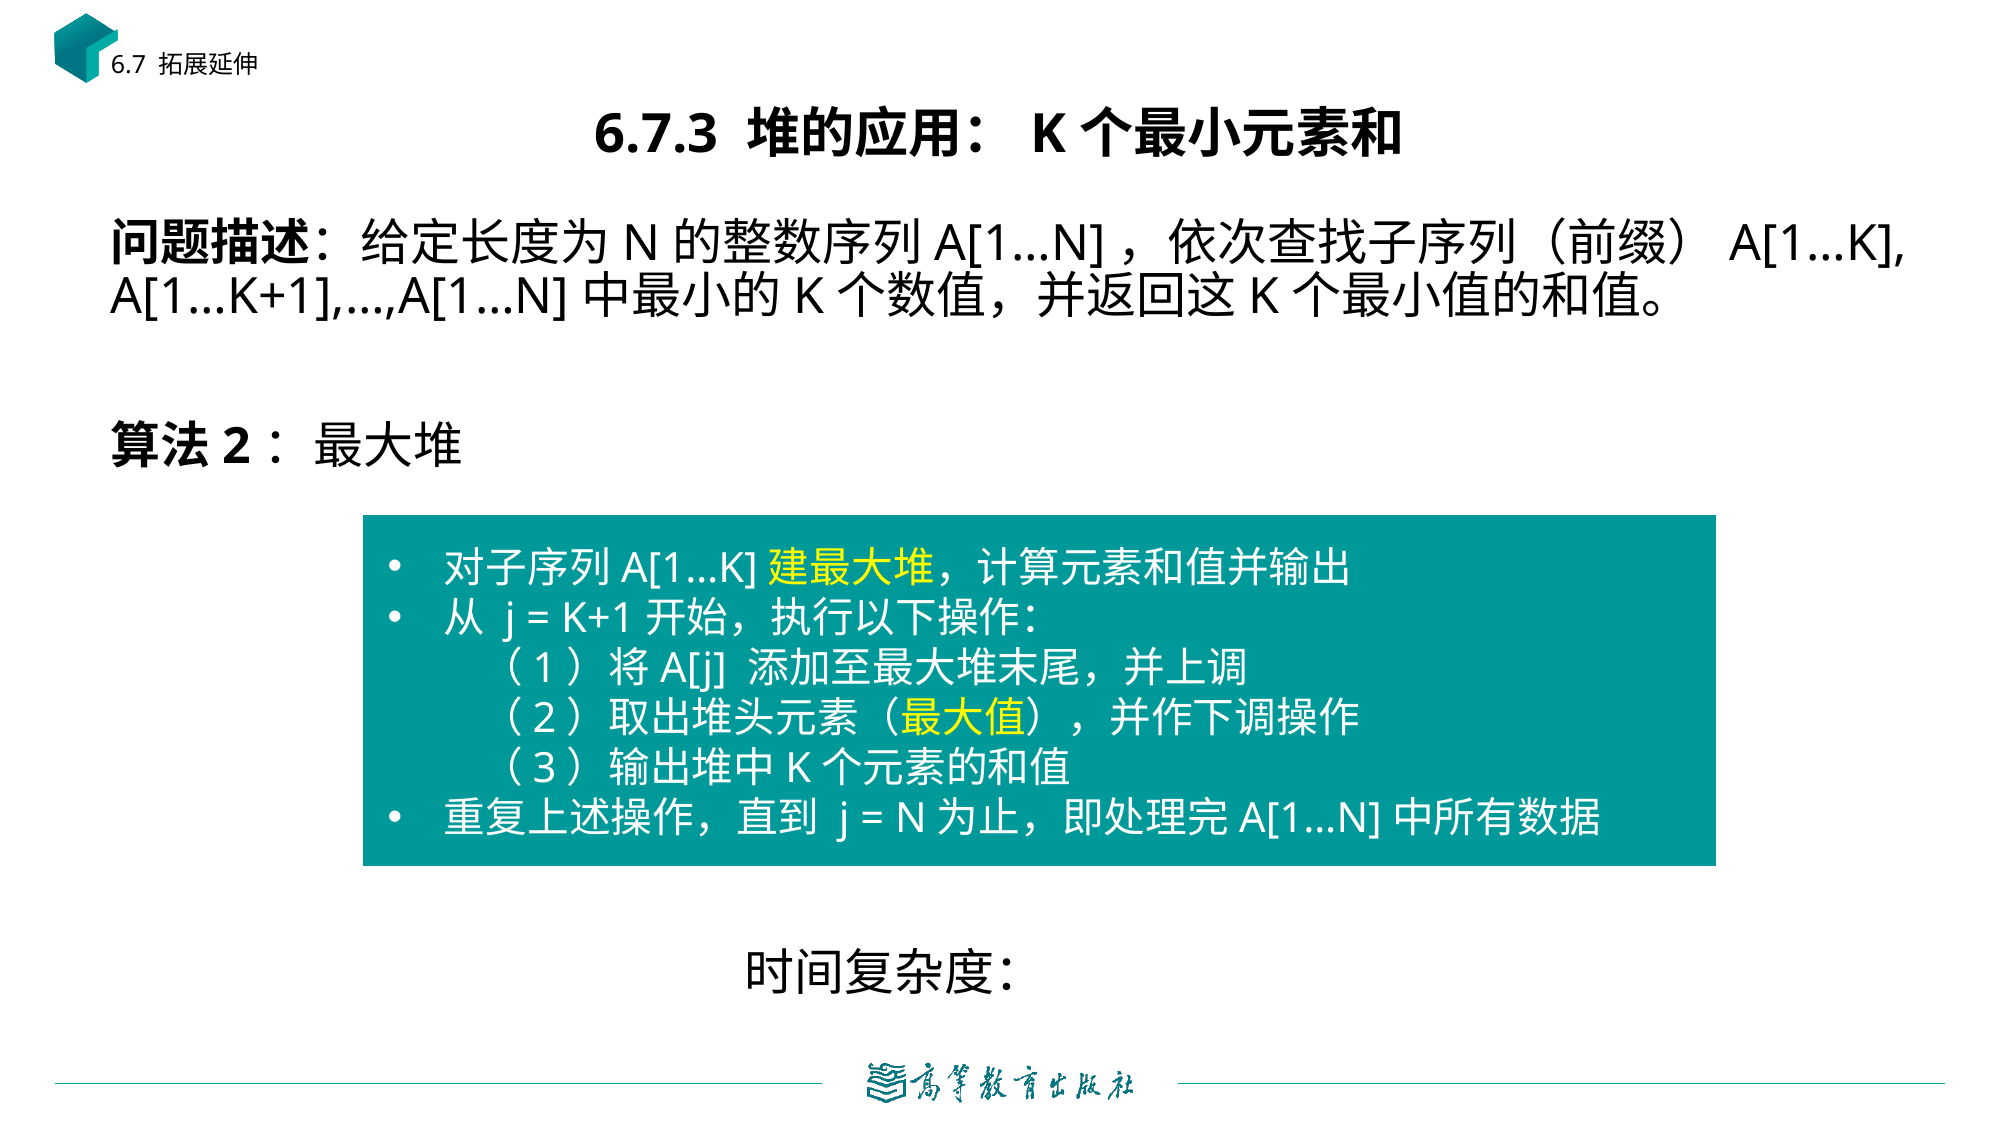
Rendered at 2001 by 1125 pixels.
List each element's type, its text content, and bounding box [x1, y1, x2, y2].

text_box 对子序列A[1…K]建最大堆，计算元素和值并输出 从 j = K+1开始，执行以下操作： （1）将A[j] 添加至最大堆末尾，并上调 （2）取出堆头元素（最大值），并作下调操作 （3）输出堆中K个元素的和值 重复上述操作，直到 j = N为止，即处理完A[1…N]中所有数据 [361, 513, 1718, 868]
title 6.7.3 堆的应用：K个最小元素和 [137, 92, 1863, 178]
picture [867, 1063, 1133, 1103]
subtitle 6.7 拓展延伸 [95, 44, 894, 99]
